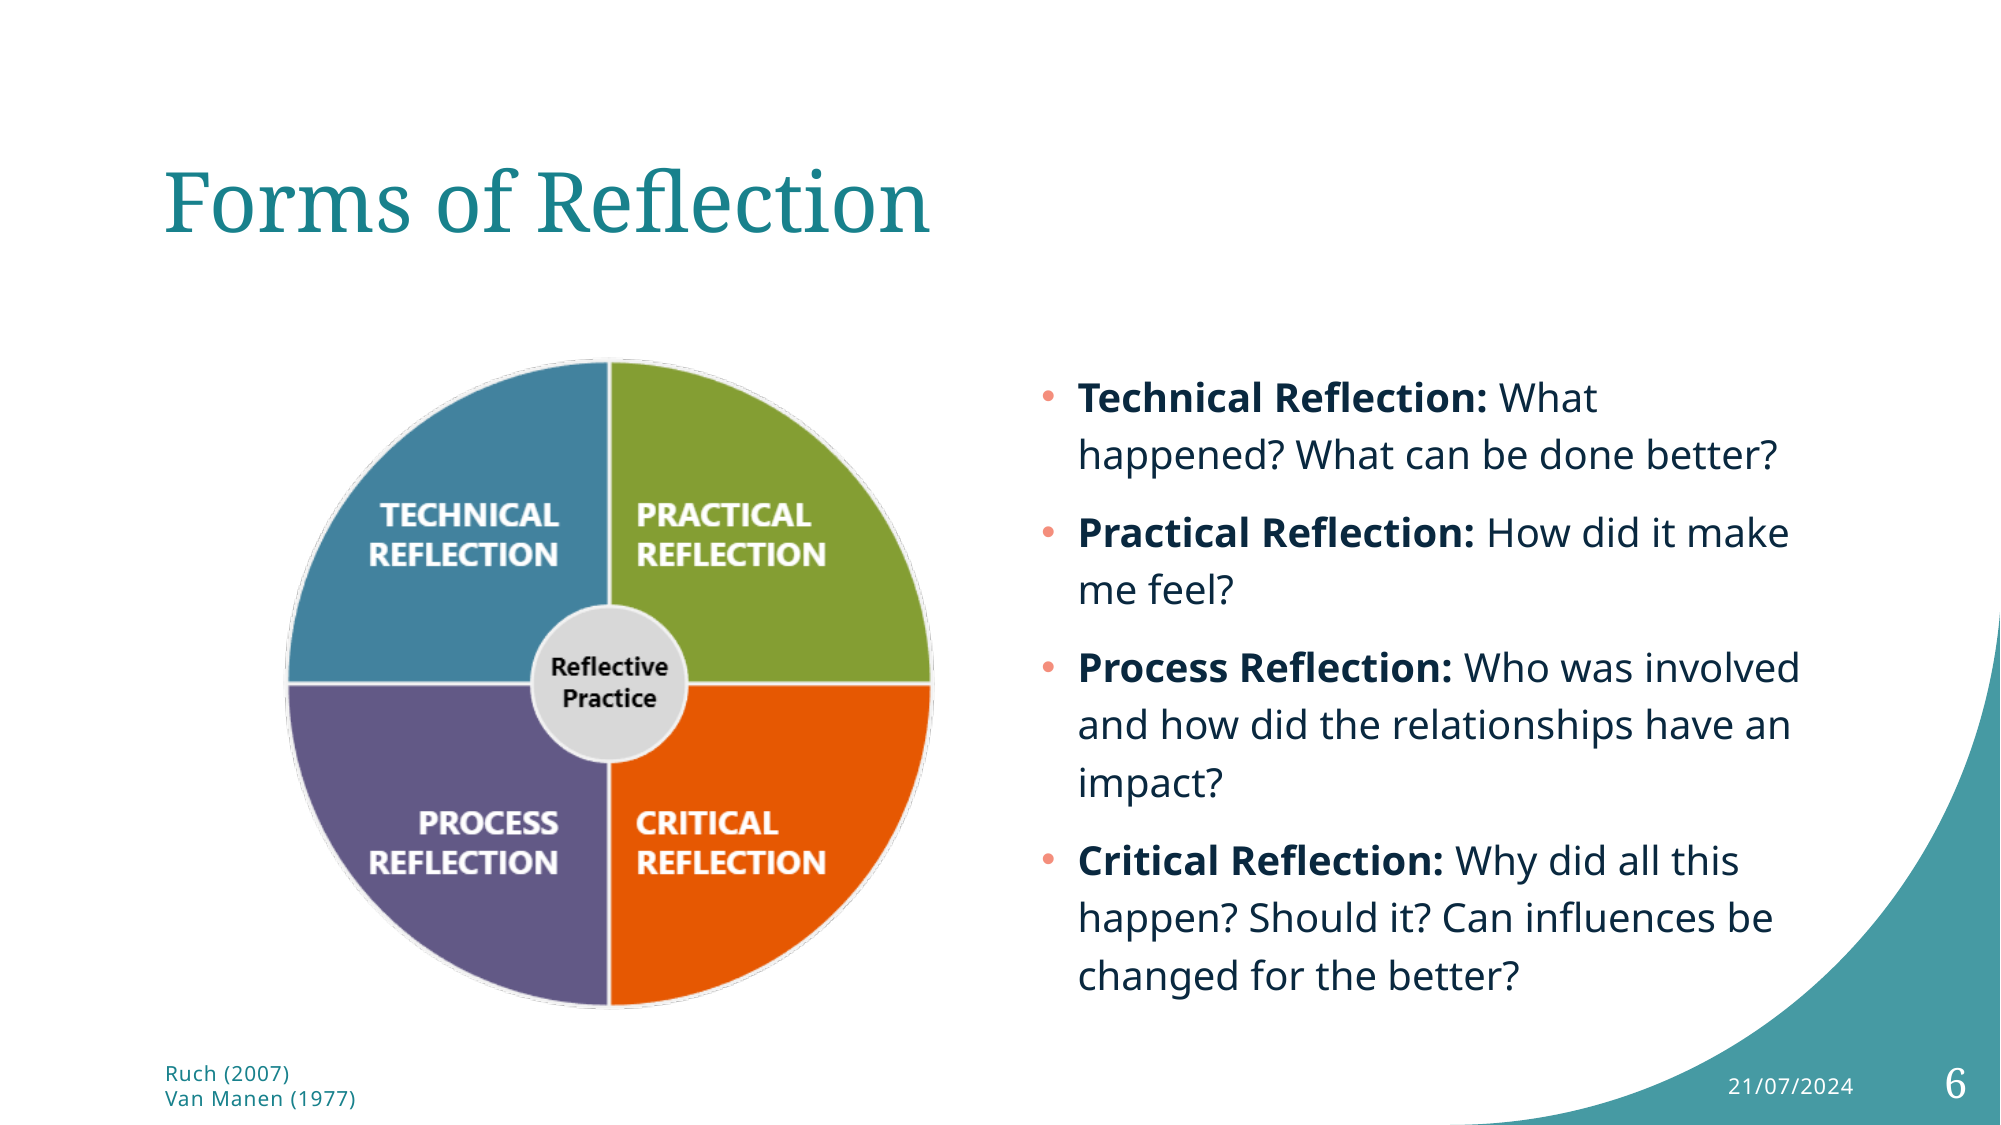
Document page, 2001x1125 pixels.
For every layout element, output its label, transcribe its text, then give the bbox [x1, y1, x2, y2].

slide_number 6 [1868, 1055, 1983, 1116]
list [280, 354, 939, 1014]
list Technical Reflection: What happened? What can be done better? Practical Reflection: How did it make me feel? Process Reflection: Who was involved and how did the relationships have an impact? Critical Reflection: Why did all this happen? Should it? Can influences be changed for the better? [1026, 354, 1823, 1014]
title Forms of Reflection [149, 96, 1823, 315]
footer Ruch (2007) Van Manen (1977) [150, 1055, 713, 1116]
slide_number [1479, 1055, 1868, 1116]
